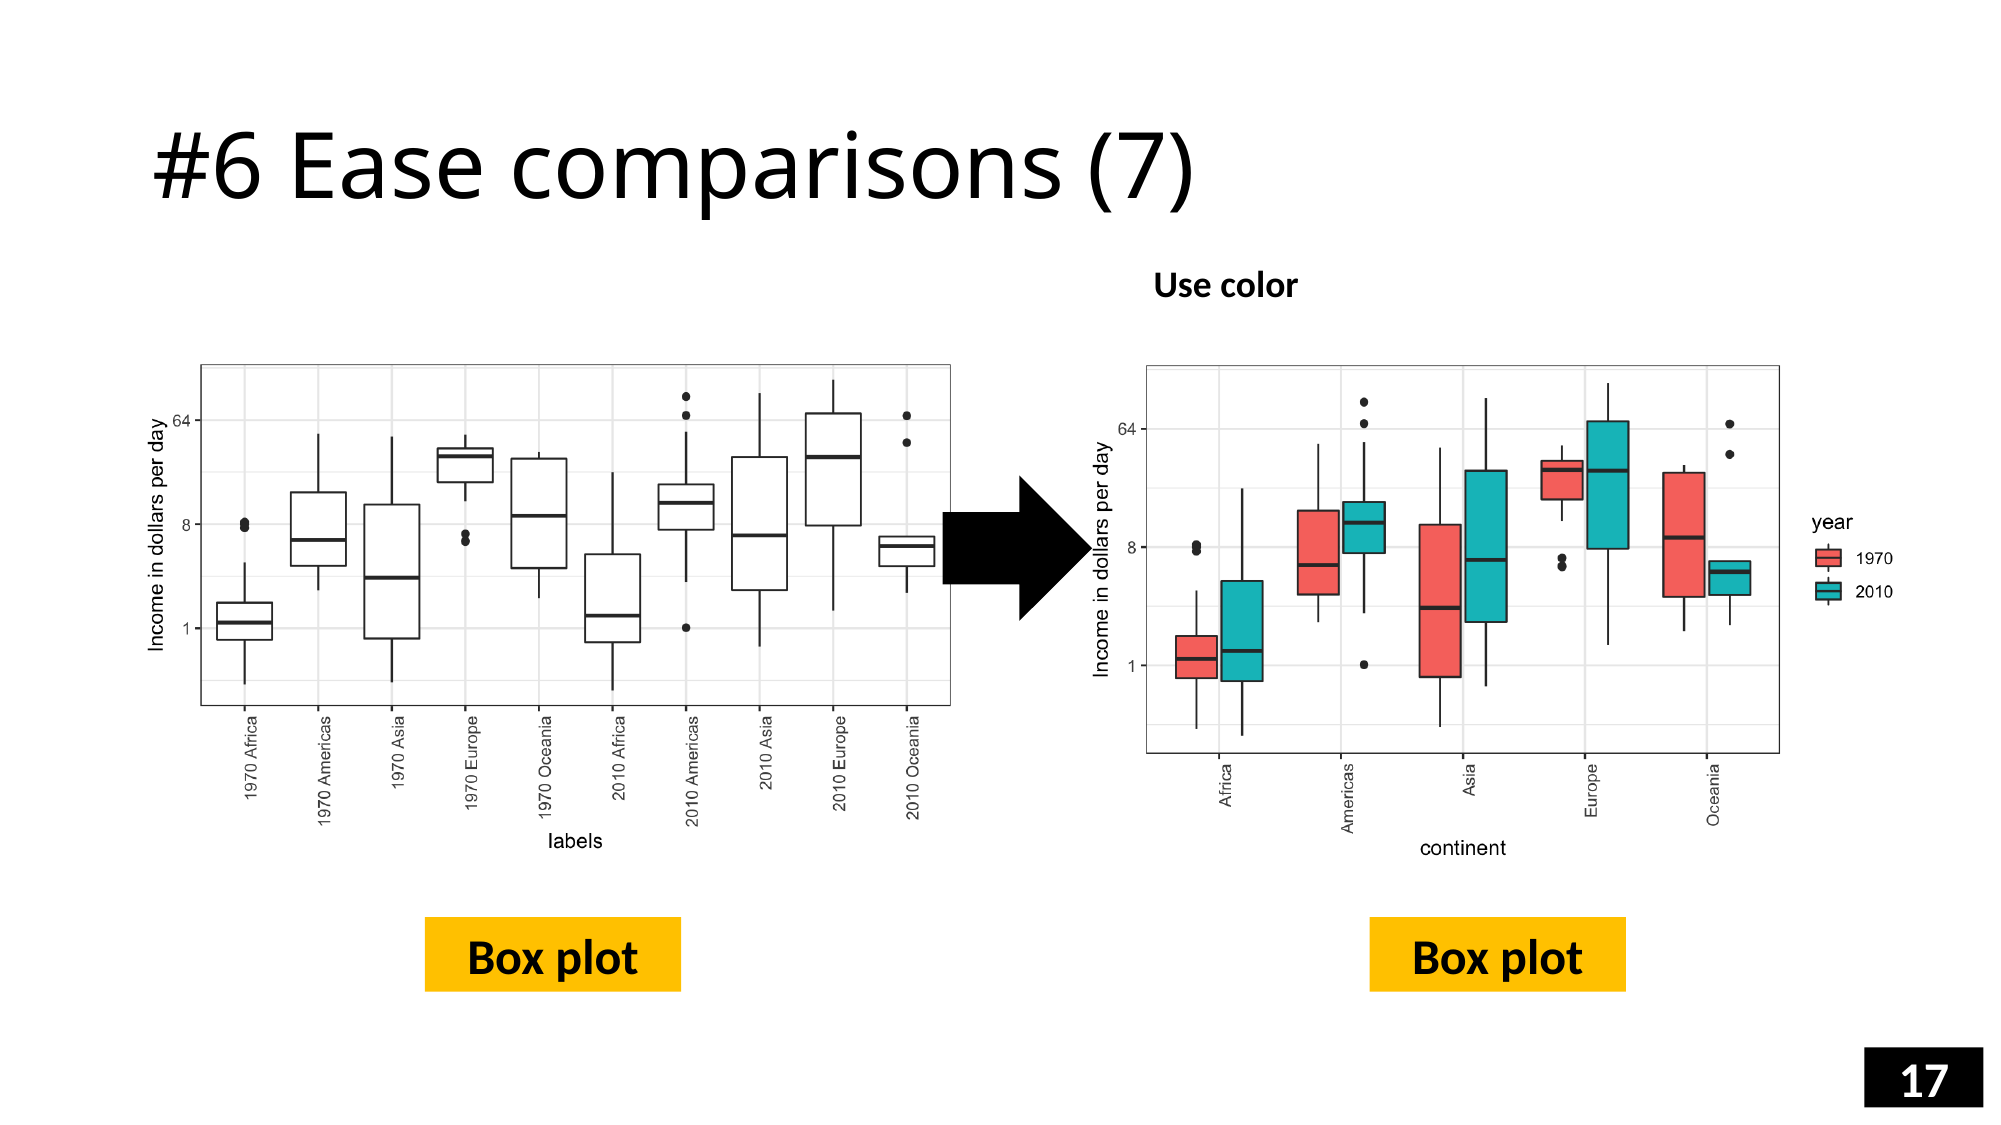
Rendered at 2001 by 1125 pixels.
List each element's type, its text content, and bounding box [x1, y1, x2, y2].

title #6 Ease comparisons (7) [137, 59, 1863, 278]
text_box Box plot [424, 917, 682, 992]
picture [1082, 355, 1914, 869]
slide_number 17 [1864, 1047, 1984, 1108]
text_box [961, 475, 1082, 621]
picture [137, 354, 961, 863]
text_box Use color [1138, 252, 1315, 313]
text_box Box plot [1369, 917, 1626, 992]
